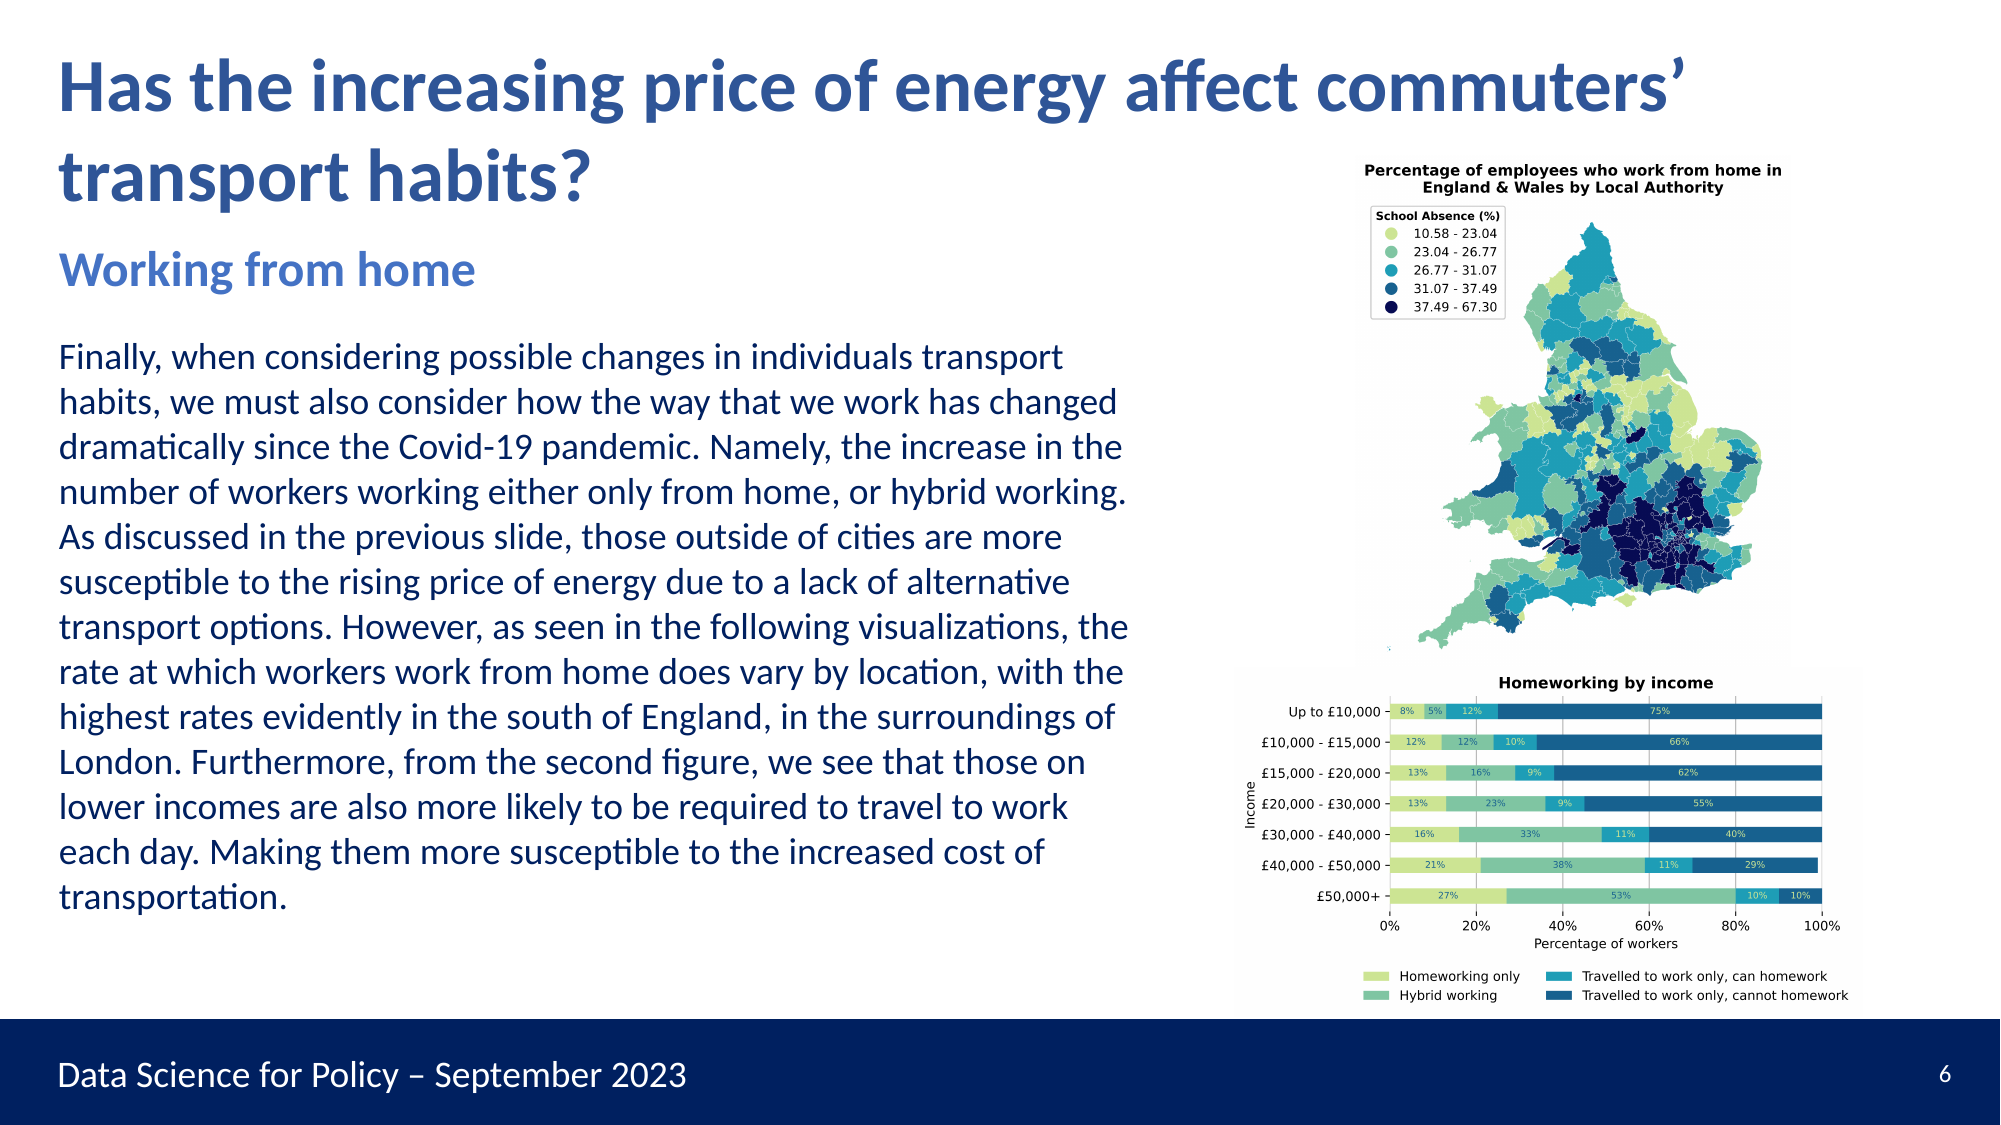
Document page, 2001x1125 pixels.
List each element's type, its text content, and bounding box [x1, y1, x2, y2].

picture [1234, 155, 1863, 1017]
text_box 6 [1516, 1042, 1967, 1103]
text_box Has the increasing price of energy affect commuters’ transport habits? [43, 80, 1849, 173]
text_box Working from home [43, 229, 1044, 305]
text_box Finally, when considering possible changes in individuals transport habits, we must also consider how the way that we work has changed dramatically since the Covid-19 pandemic. Namely, the increase in the number of workers working either only from home, or hybrid working. As discussed in the previous slide, those outside of cities are more susceptible to the rising price of energy due to a lack of alternative transport options. However, as seen in the following visualizations, the rate at which workers work from home does vary by location, with the highest rates evidently in the south of England, in the surroundings of London. Furthermore, from the second figure, we see that those on lower incomes are also more likely to be required to travel to work each day. Making them more susceptible to the increased cost of transportation. [43, 323, 1166, 925]
text_box Data Science for Policy – September 2023 [0, 1019, 2000, 1125]
